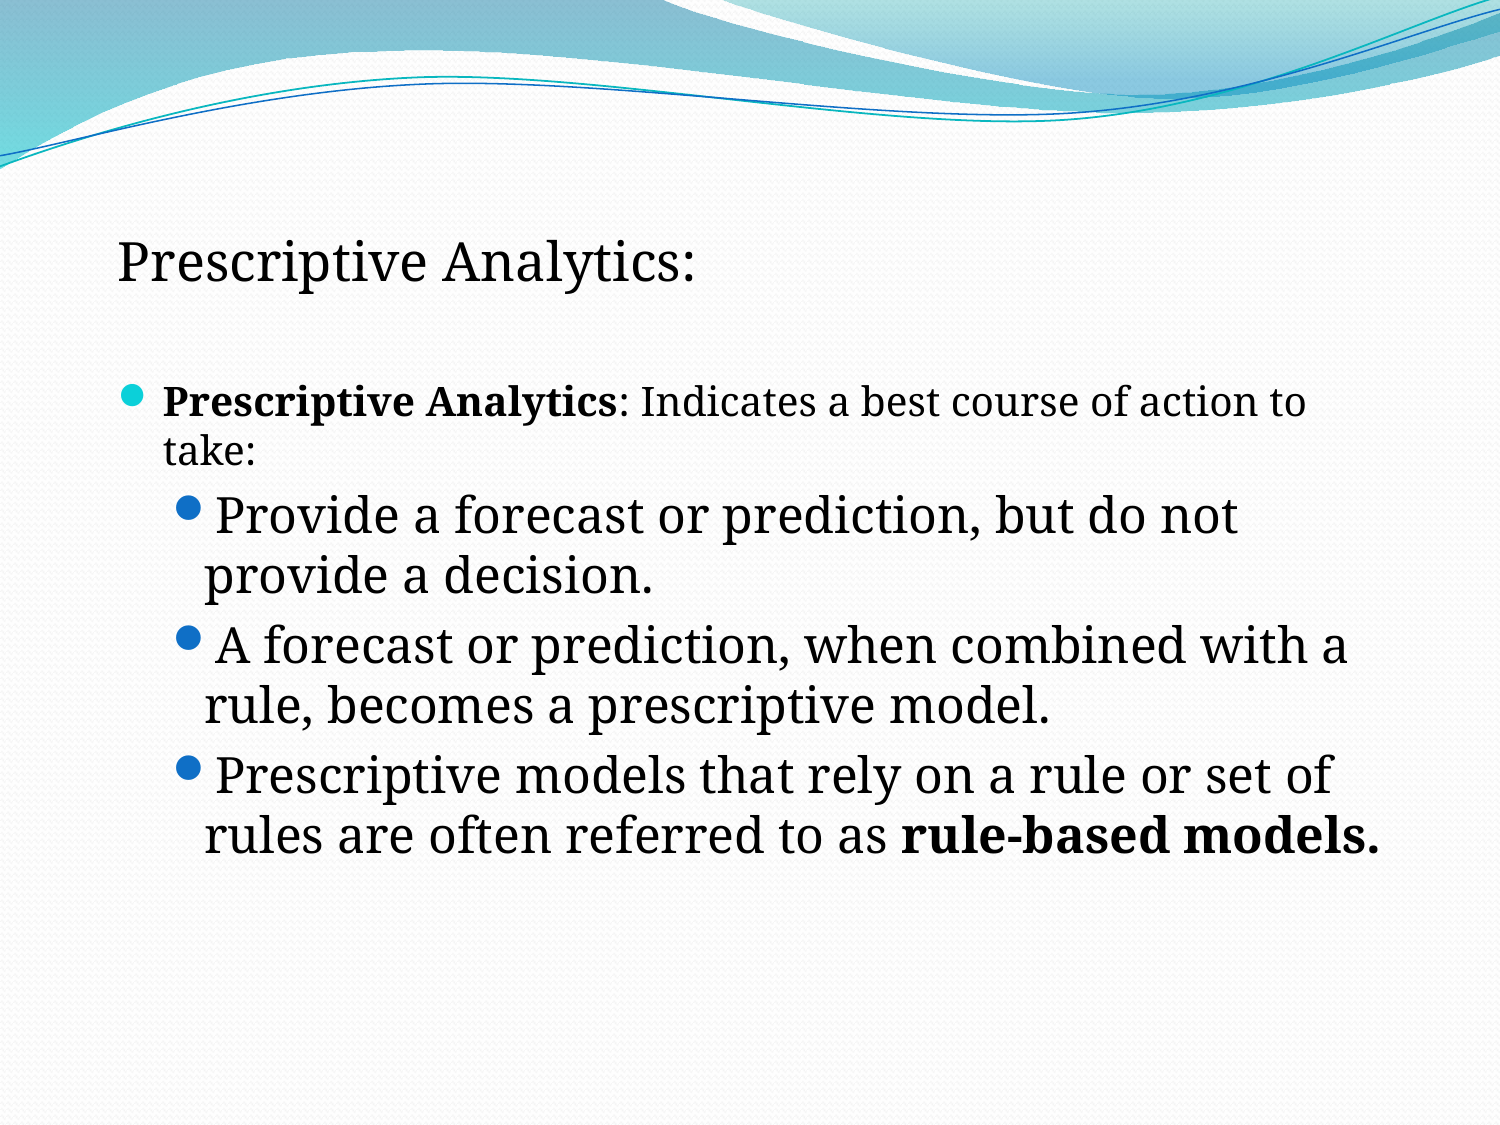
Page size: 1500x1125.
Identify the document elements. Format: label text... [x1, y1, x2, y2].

list Prescriptive Analytics: Prescriptive Analytics: Indicates a best course of action to take: Provide a forecast or prediction, but do not provide a decision. A forecast or prediction, when combined with a rule, becomes a prescriptive model. Prescriptive models that rely on a rule or set of rules are often referred to as rule-based models. [103, 219, 1397, 912]
